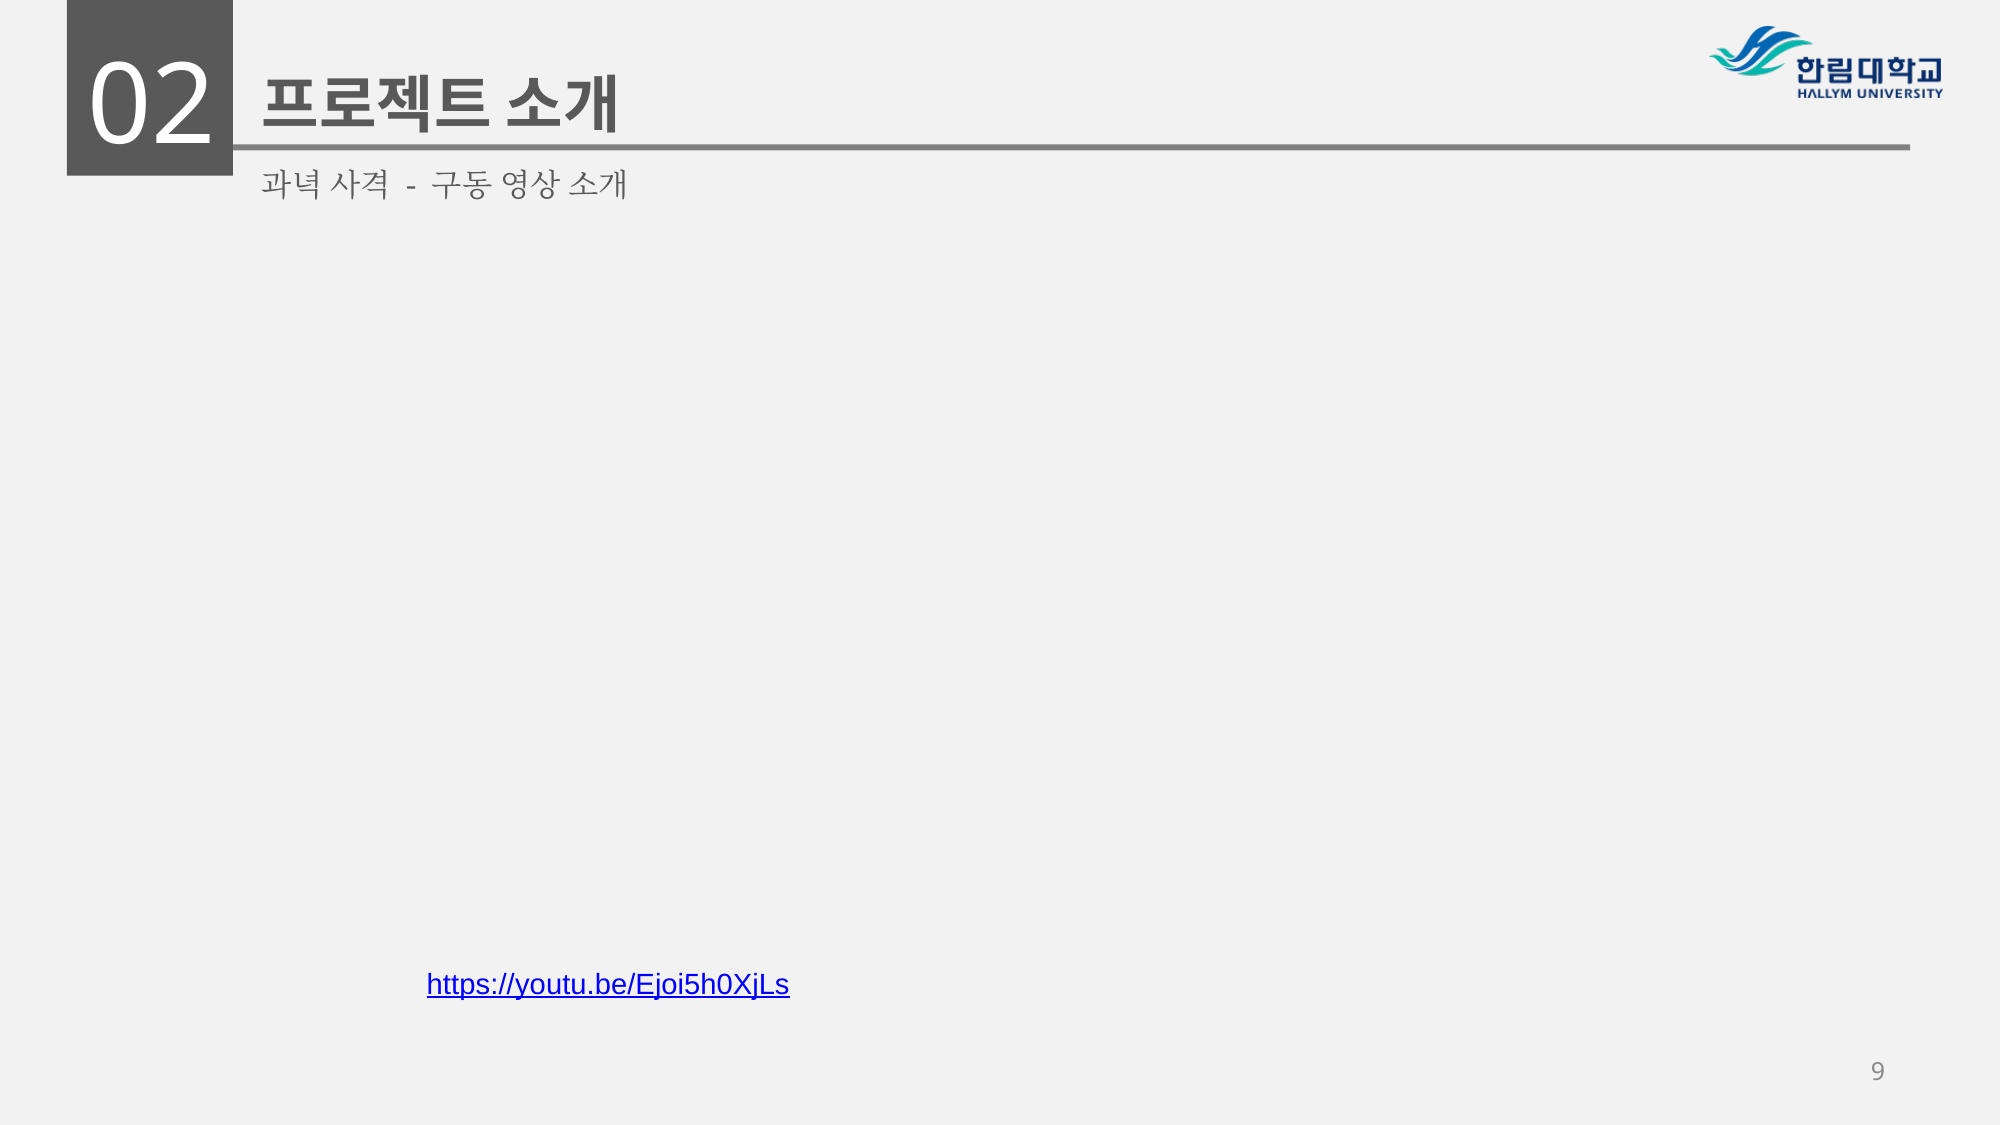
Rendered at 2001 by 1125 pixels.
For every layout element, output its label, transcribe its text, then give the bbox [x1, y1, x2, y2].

text_box 프로젝트 소개 [246, 57, 1000, 144]
text_box [66, 0, 233, 176]
text_box https://youtu.be/Ejoi5h0XjLs [411, 958, 1413, 1008]
text_box 02 [72, 24, 247, 174]
picture [1709, 26, 1944, 98]
slide_number 9 [1433, 1042, 1900, 1103]
text_box [233, 144, 1911, 151]
text_box 과녁 사격 - 구동 영상 소개 [246, 150, 713, 218]
